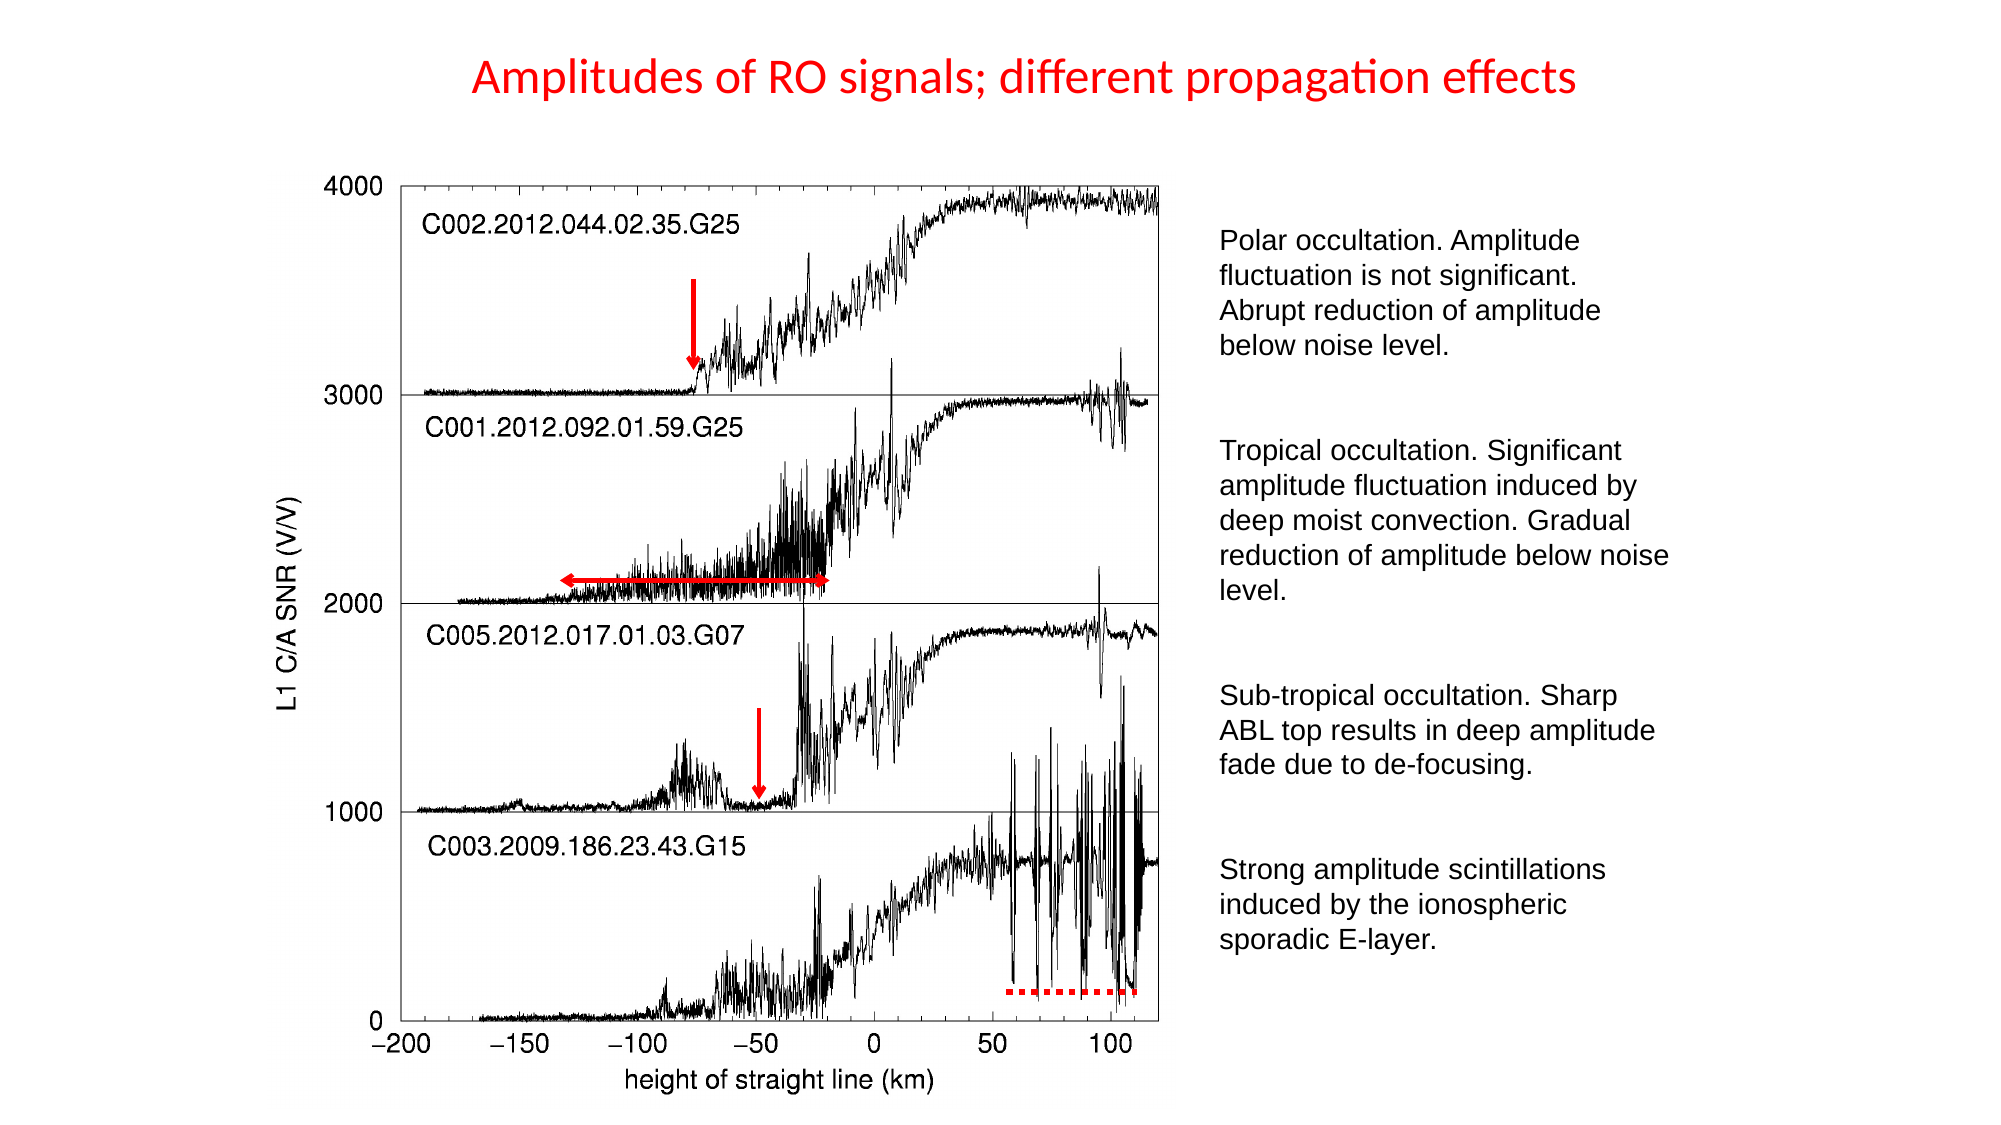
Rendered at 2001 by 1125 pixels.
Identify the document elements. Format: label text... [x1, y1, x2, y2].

picture [267, 171, 1176, 1109]
text_box Polar occultation. Amplitude fluctuation is not significant. Abrupt reduction of amplitude below noise level. Tropical occultation. Significant amplitude fluctuation induced by deep moist convection. Gradual reduction of amplitude below noise level. Sub-tropical occultation. Sharp ABL top results in deep amplitude fade due to de-focusing. Strong amplitude scintillations induced by the ionospheric sporadic E-layer. [1204, 214, 1686, 963]
text_box Amplitudes of RO signals; different propagation effects [456, 36, 1621, 112]
